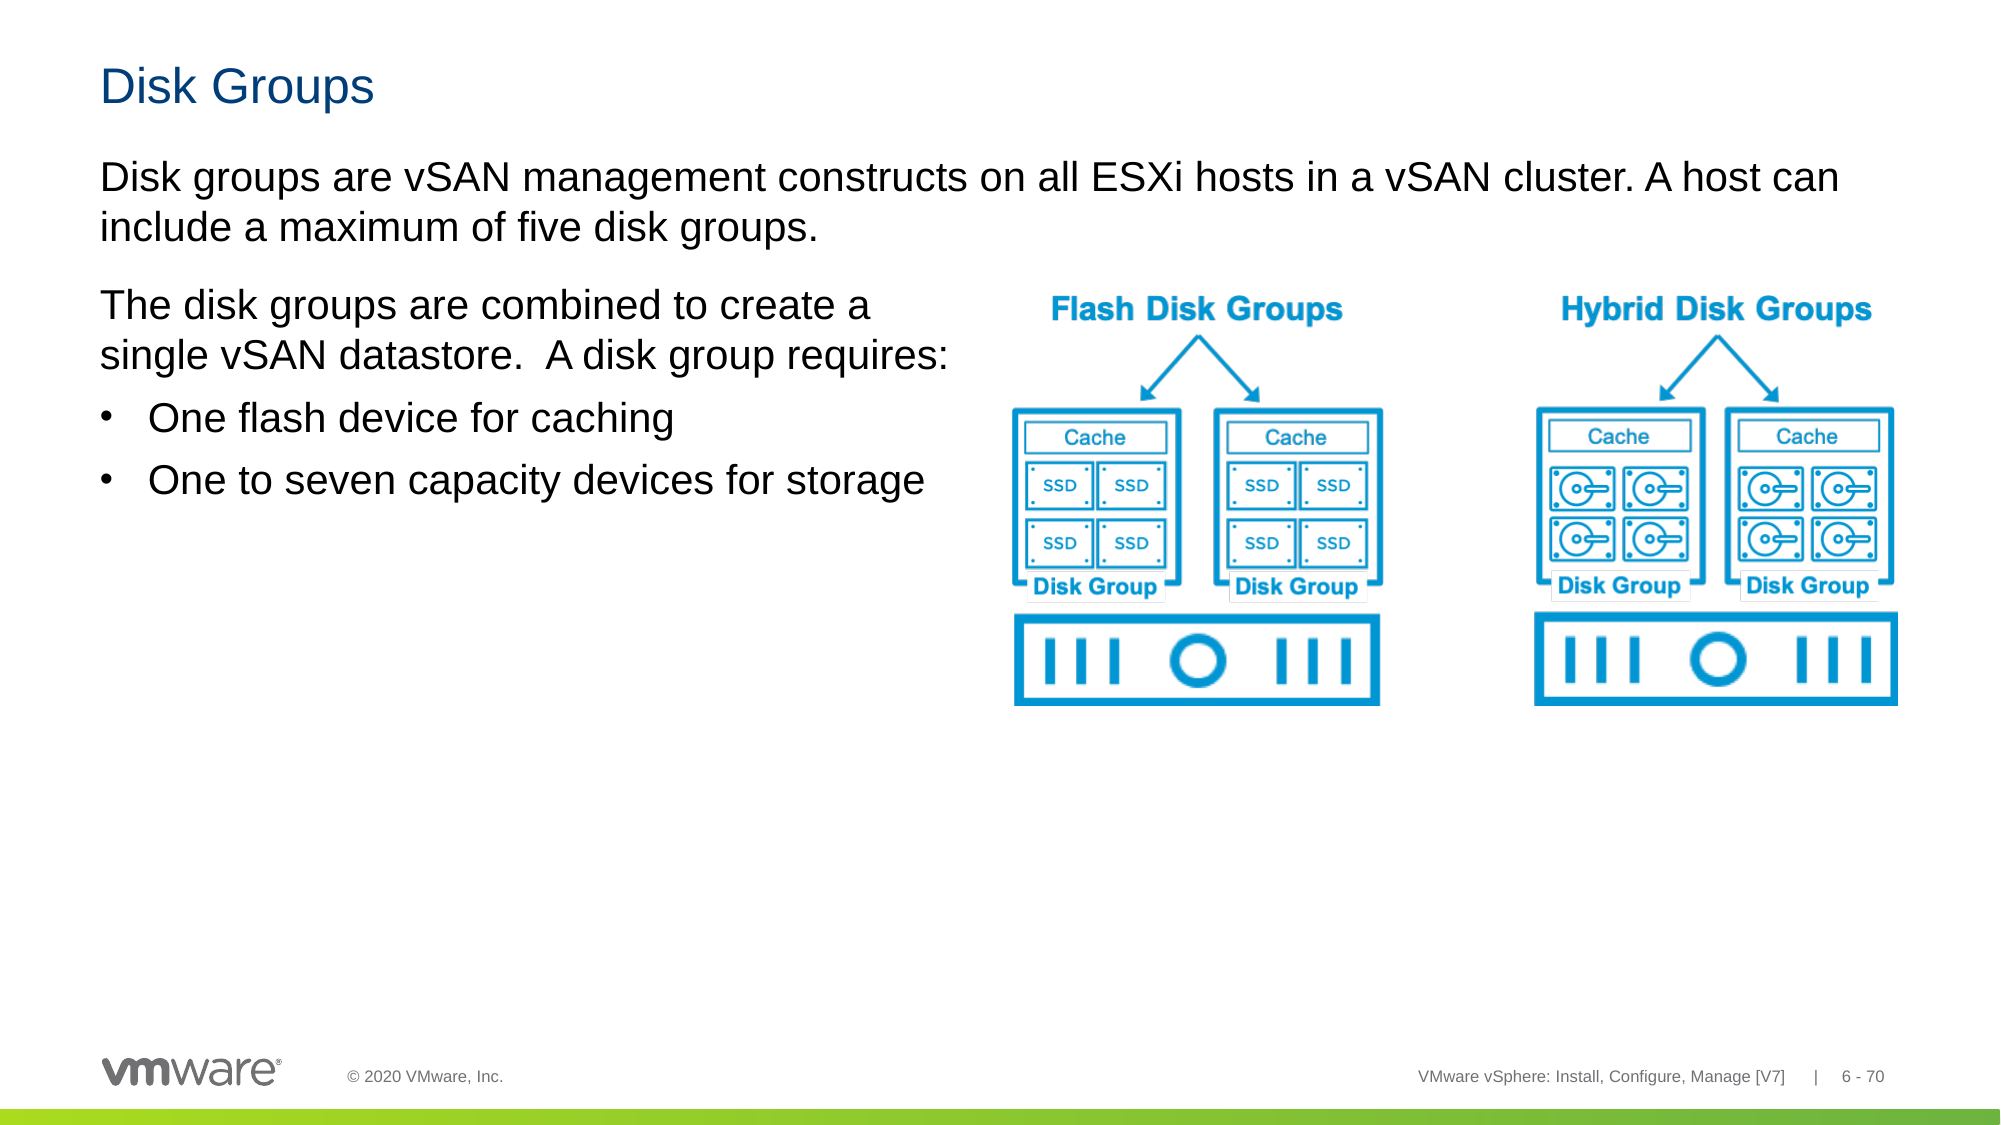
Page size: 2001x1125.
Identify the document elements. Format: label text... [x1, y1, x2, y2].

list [1011, 277, 1898, 706]
list The disk groups are combined to create a single vSAN datastore. A disk group requires: One flash device for caching One to seven capacity devices for storage [99, 278, 986, 1046]
title Disk Groups [99, 54, 1900, 113]
list Disk groups are vSAN management constructs on all ESXi hosts in a vSAN cluster. A host can include a maximum of five disk groups. [99, 149, 1900, 247]
footer VMware vSphere: Install, Configure, Manage [V7] | 6 - 70 [545, 1060, 1900, 1110]
